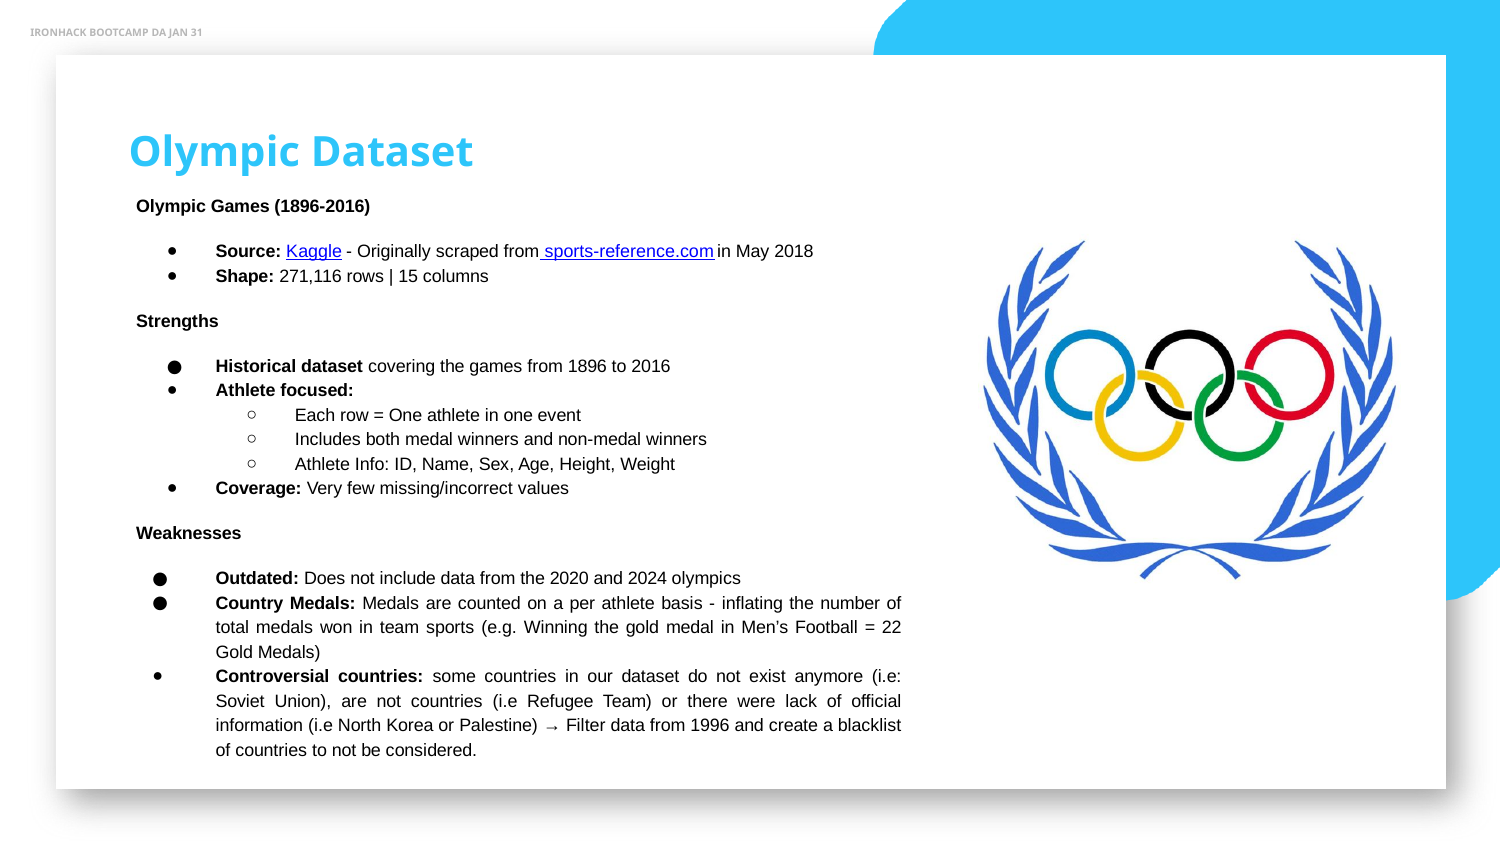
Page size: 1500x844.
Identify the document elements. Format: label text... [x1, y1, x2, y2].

text_box IRONHACK BOOTCAMP DA JAN 31 [15, 9, 354, 45]
list Olympic Games (1896-2016) Source: Kaggle - Originally scraped from sports-reference.com in May 2018 Shape: 271,116 rows | 15 columns Strengths Historical dataset covering the games from 1896 to 2016 Athlete focused: Each row = One athlete in one event Includes both medal winners and non-medal winners Athlete Info: ID, Name, Sex, Age, Height, Weight Coverage: Very few missing/incorrect values Weaknesses Outdated: Does not include data from the 2020 and 2024 olympics Country Medals: Medals are counted on a per athlete basis - inflating the number of total medals won in team sports (e.g. Winning the gold medal in Men’s Football = 22 Gold Medals) Controversial countries: some countries in our dataset do not exist anymore (i.e: Soviet Union), are not countries (i.e Refugee Team) or there were lack of official information (i.e North Korea or Palestine) → Filter data from 1996 and create a blacklist of countries to not be considered. [136, 191, 903, 764]
text_box Olympic Dataset [113, 109, 1150, 192]
picture [0, 0, 1500, 844]
